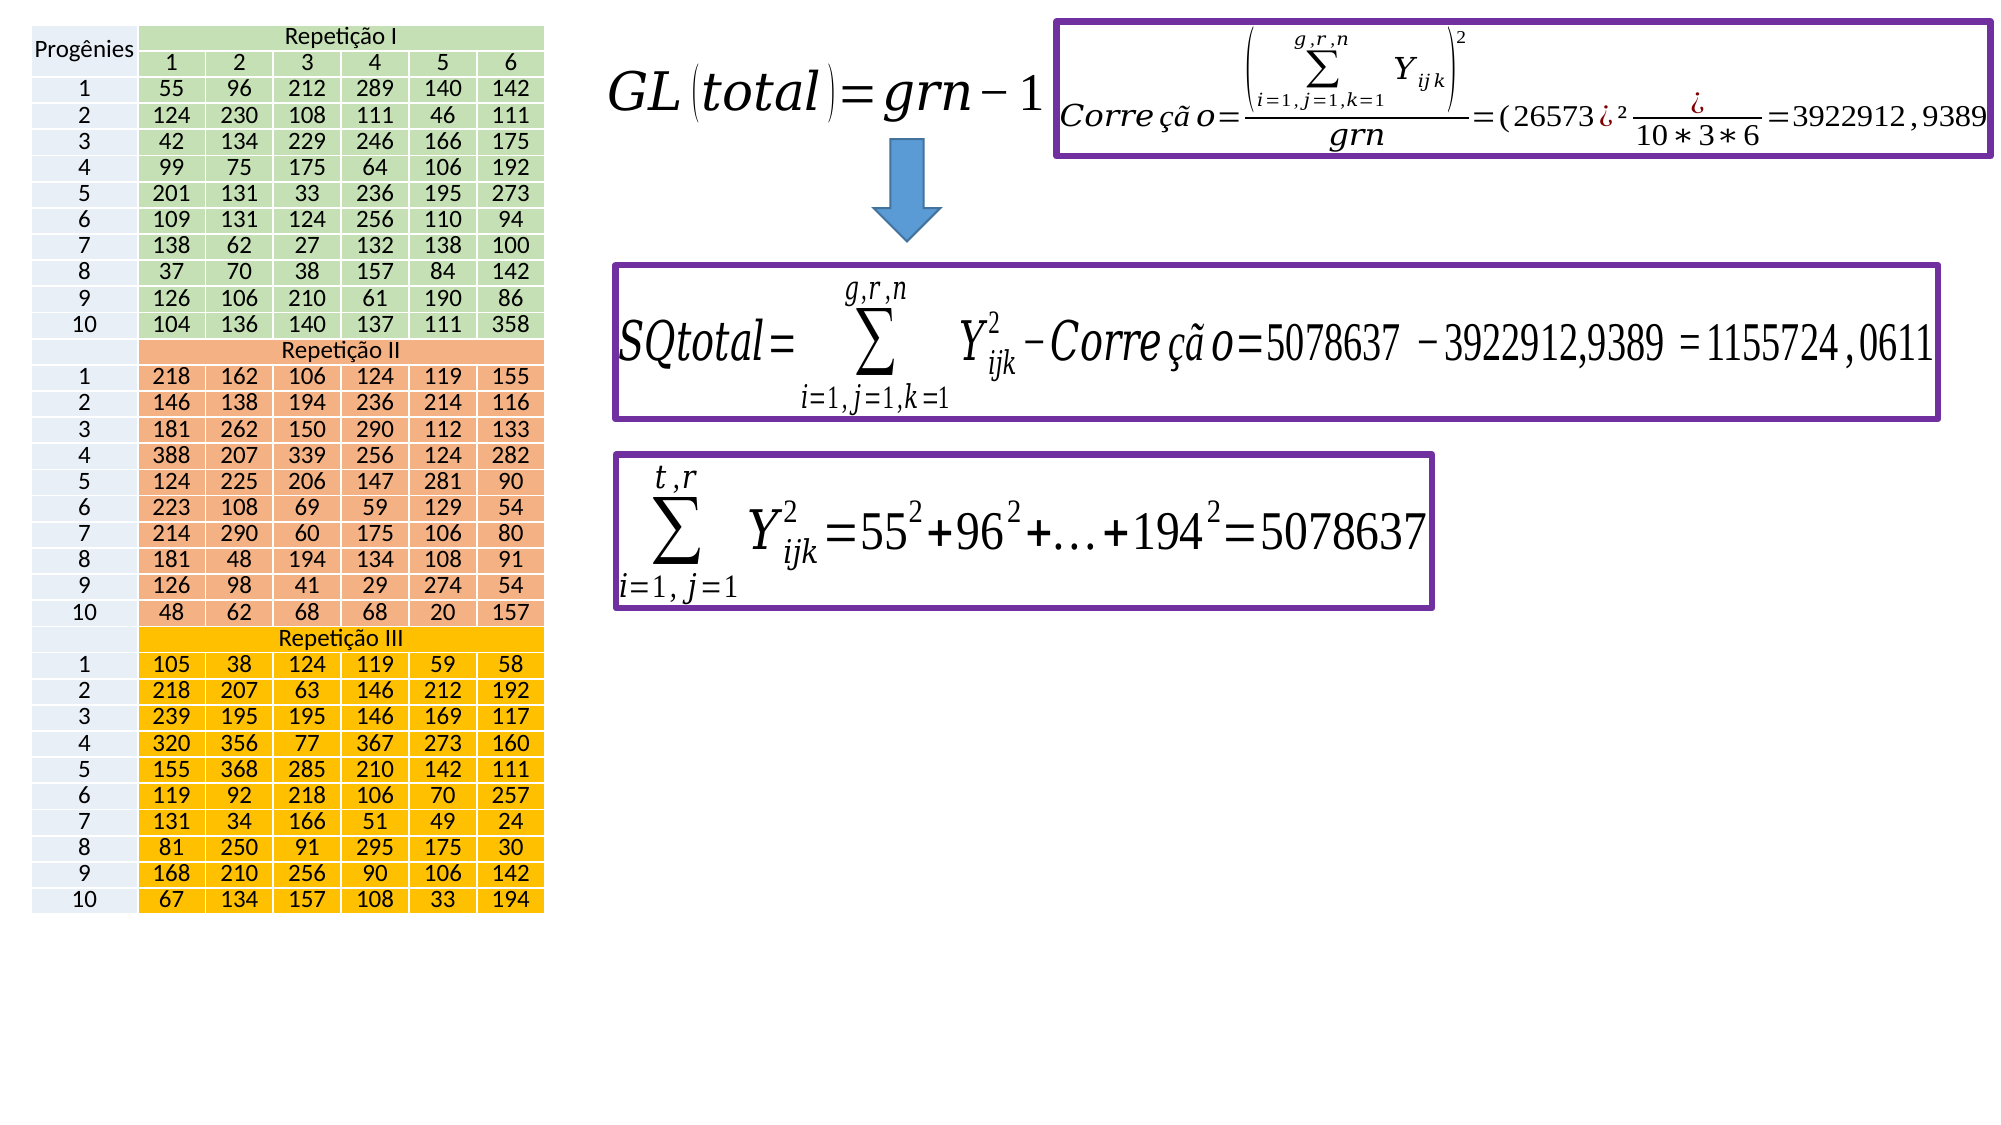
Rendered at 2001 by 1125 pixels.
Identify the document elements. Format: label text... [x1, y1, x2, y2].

table_cell 111 [478, 104, 544, 128]
table_cell 20 [410, 601, 476, 626]
table_cell 34 [206, 810, 272, 835]
table_cell 116 [478, 392, 544, 416]
table_cell Repetição II [139, 340, 544, 364]
table_cell 289 [342, 78, 408, 102]
table_cell 166 [410, 130, 476, 155]
table_cell 62 [206, 601, 272, 626]
table_cell 175 [478, 130, 544, 155]
table_cell 7 [32, 235, 137, 259]
table_cell 210 [342, 758, 408, 782]
table_cell 166 [274, 810, 340, 835]
table_cell 137 [342, 313, 408, 338]
table_cell 58 [478, 653, 544, 678]
table_cell 54 [478, 575, 544, 599]
table_cell 236 [342, 183, 408, 207]
table_cell 131 [139, 810, 205, 835]
table_cell 142 [478, 78, 544, 102]
table_cell 256 [274, 863, 340, 887]
table_cell 218 [139, 366, 205, 390]
table_cell 59 [342, 496, 408, 521]
table_cell 49 [410, 810, 476, 835]
table_cell 62 [206, 235, 272, 259]
table_cell 140 [274, 313, 340, 338]
table_cell 119 [410, 366, 476, 390]
table_cell 210 [206, 863, 272, 887]
table_cell 195 [410, 183, 476, 207]
table_cell 138 [206, 392, 272, 416]
table_cell 273 [410, 732, 476, 756]
table_cell 119 [139, 784, 205, 809]
table_cell 236 [342, 392, 408, 416]
table_cell 157 [478, 601, 544, 626]
table_cell 33 [274, 183, 340, 207]
table_cell 9 [32, 287, 137, 312]
table_cell 181 [139, 549, 205, 573]
table_cell 246 [342, 130, 408, 155]
table_cell 146 [342, 680, 408, 704]
table_cell 106 [410, 863, 476, 887]
table_cell 5 [32, 758, 137, 782]
table_cell 7 [32, 523, 137, 547]
table_cell 10 [32, 889, 137, 913]
table_cell 67 [139, 889, 205, 913]
table_cell 86 [478, 287, 544, 312]
table_cell 98 [206, 575, 272, 599]
table_cell [32, 340, 137, 364]
table_cell 1 [32, 78, 137, 102]
table_cell 5 [410, 52, 476, 76]
table_cell 69 [274, 496, 340, 521]
table_cell 2 [32, 104, 137, 128]
table_cell 124 [274, 653, 340, 678]
table_cell 38 [206, 653, 272, 678]
table_cell 223 [139, 496, 205, 521]
table_cell 105 [139, 653, 205, 678]
table_cell 3 [32, 130, 137, 155]
table_cell 126 [139, 287, 205, 312]
table_cell 9 [32, 575, 137, 599]
table_cell 84 [410, 261, 476, 285]
table_cell 90 [478, 470, 544, 495]
table_cell 110 [410, 209, 476, 233]
table_cell 126 [139, 575, 205, 599]
table_cell 6 [32, 209, 137, 233]
table_cell 207 [206, 680, 272, 704]
table_cell 132 [342, 235, 408, 259]
table_cell 134 [342, 549, 408, 573]
table_cell 111 [342, 104, 408, 128]
table_cell 367 [342, 732, 408, 756]
table_cell 290 [206, 523, 272, 547]
table_cell 131 [206, 209, 272, 233]
table_cell 124 [139, 470, 205, 495]
table_cell 90 [342, 863, 408, 887]
table_cell 119 [342, 653, 408, 678]
table_cell 181 [139, 418, 205, 442]
table_cell 155 [139, 758, 205, 782]
table_cell 8 [32, 549, 137, 573]
table_cell 169 [410, 706, 476, 730]
table_cell 6 [478, 52, 544, 76]
table_cell 4 [32, 732, 137, 756]
table_cell 131 [206, 183, 272, 207]
table_cell 214 [139, 523, 205, 547]
table_cell 80 [478, 523, 544, 547]
table_cell 8 [32, 261, 137, 285]
table_cell 150 [274, 418, 340, 442]
table_cell 70 [410, 784, 476, 809]
table_cell 195 [206, 706, 272, 730]
table_cell 207 [206, 444, 272, 469]
table_cell 4 [342, 52, 408, 76]
table_cell 160 [478, 732, 544, 756]
table_cell 142 [478, 863, 544, 887]
table_cell 146 [139, 392, 205, 416]
table_cell 206 [274, 470, 340, 495]
table_cell 124 [410, 444, 476, 469]
table_cell 192 [478, 156, 544, 181]
table_cell 142 [410, 758, 476, 782]
table_cell 1 [32, 366, 137, 390]
table_cell 212 [410, 680, 476, 704]
table_cell 117 [478, 706, 544, 730]
table_cell 134 [206, 889, 272, 913]
table_cell 30 [478, 837, 544, 861]
table_cell 100 [478, 235, 544, 259]
table_cell 281 [410, 470, 476, 495]
table_cell 48 [206, 549, 272, 573]
table_cell 106 [410, 523, 476, 547]
table_cell 42 [139, 130, 205, 155]
table_cell 108 [274, 104, 340, 128]
table_cell 51 [342, 810, 408, 835]
table_cell 194 [274, 549, 340, 573]
table_cell 5 [32, 470, 137, 495]
table_cell 96 [206, 78, 272, 102]
table_cell 256 [342, 209, 408, 233]
table_cell 136 [206, 313, 272, 338]
table_cell 155 [478, 366, 544, 390]
table_cell 3 [274, 52, 340, 76]
table_cell 24 [478, 810, 544, 835]
table_cell 37 [139, 261, 205, 285]
table_cell 358 [478, 313, 544, 338]
table_cell 195 [274, 706, 340, 730]
table_cell 6 [32, 784, 137, 809]
table_cell 142 [478, 261, 544, 285]
table_cell 3 [32, 706, 137, 730]
table_cell 77 [274, 732, 340, 756]
table_cell 106 [274, 366, 340, 390]
table_cell 108 [206, 496, 272, 521]
table_cell 388 [139, 444, 205, 469]
table_cell 112 [410, 418, 476, 442]
table_cell 111 [478, 758, 544, 782]
table_cell 190 [410, 287, 476, 312]
table_cell 133 [478, 418, 544, 442]
table_cell 75 [206, 156, 272, 181]
table_cell 157 [342, 261, 408, 285]
table_cell 175 [342, 523, 408, 547]
table_cell 257 [478, 784, 544, 809]
table_cell 124 [274, 209, 340, 233]
table_cell 55 [139, 78, 205, 102]
table_cell 10 [32, 313, 137, 338]
table_cell 68 [342, 601, 408, 626]
table_cell 225 [206, 470, 272, 495]
table_cell 27 [274, 235, 340, 259]
table_cell 106 [342, 784, 408, 809]
table_cell 108 [342, 889, 408, 913]
table_cell 9 [32, 863, 137, 887]
table_cell 61 [342, 287, 408, 312]
table_cell 138 [410, 235, 476, 259]
table_cell 10 [32, 601, 137, 626]
table_cell 81 [139, 837, 205, 861]
table_cell 290 [342, 418, 408, 442]
table_cell 91 [478, 549, 544, 573]
table_cell 2 [32, 392, 137, 416]
table_cell 48 [139, 601, 205, 626]
table_cell 124 [342, 366, 408, 390]
table_cell 250 [206, 837, 272, 861]
table_cell 262 [206, 418, 272, 442]
table_cell 146 [342, 706, 408, 730]
table_cell 106 [206, 287, 272, 312]
table_cell 7 [32, 810, 137, 835]
table_cell 192 [478, 680, 544, 704]
table_cell 229 [274, 130, 340, 155]
table_cell 168 [139, 863, 205, 887]
table_cell 134 [206, 130, 272, 155]
table_cell 41 [274, 575, 340, 599]
table_cell 140 [410, 78, 476, 102]
table_cell 46 [410, 104, 476, 128]
table_cell 64 [342, 156, 408, 181]
table_cell 147 [342, 470, 408, 495]
table_cell 106 [410, 156, 476, 181]
table_cell 129 [410, 496, 476, 521]
table_cell 109 [139, 209, 205, 233]
table_cell 320 [139, 732, 205, 756]
table_cell 2 [206, 52, 272, 76]
table_cell 94 [478, 209, 544, 233]
table_cell 218 [139, 680, 205, 704]
table_cell 70 [206, 261, 272, 285]
table_cell 4 [32, 444, 137, 469]
table_cell 175 [274, 156, 340, 181]
table_cell 274 [410, 575, 476, 599]
table_cell 92 [206, 784, 272, 809]
table_cell 6 [32, 496, 137, 521]
table_cell 138 [139, 235, 205, 259]
table_cell 104 [139, 313, 205, 338]
table_cell 175 [410, 837, 476, 861]
table_cell 239 [139, 706, 205, 730]
table_header Repetição I [139, 26, 544, 50]
table_cell 194 [274, 392, 340, 416]
table_cell 99 [139, 156, 205, 181]
table_cell 68 [274, 601, 340, 626]
table_cell 339 [274, 444, 340, 469]
table_cell [32, 627, 137, 652]
table_cell 230 [206, 104, 272, 128]
table_cell 59 [410, 653, 476, 678]
table_cell 108 [410, 549, 476, 573]
table_cell 2 [32, 680, 137, 704]
table_cell 1 [32, 653, 137, 678]
table_cell 212 [274, 78, 340, 102]
table_cell 29 [342, 575, 408, 599]
table_cell 273 [478, 183, 544, 207]
table_cell 124 [139, 104, 205, 128]
table_cell 201 [139, 183, 205, 207]
table_cell 54 [478, 496, 544, 521]
table_header Progênies [32, 26, 137, 76]
table_cell 210 [274, 287, 340, 312]
table_cell 218 [274, 784, 340, 809]
table_cell 111 [410, 313, 476, 338]
table_cell 91 [274, 837, 340, 861]
table_cell 8 [32, 837, 137, 861]
table_cell 3 [32, 418, 137, 442]
table_cell 368 [206, 758, 272, 782]
table_cell 33 [410, 889, 476, 913]
table_cell 157 [274, 889, 340, 913]
table_cell 5 [32, 183, 137, 207]
table_cell 194 [478, 889, 544, 913]
table_cell 60 [274, 523, 340, 547]
table_cell 295 [342, 837, 408, 861]
table_cell 285 [274, 758, 340, 782]
table_cell 356 [206, 732, 272, 756]
table_cell 4 [32, 156, 137, 181]
table_cell 63 [274, 680, 340, 704]
table_cell Repetição III [139, 627, 544, 652]
table_cell 1 [139, 52, 205, 76]
table_cell 38 [274, 261, 340, 285]
table_cell 256 [342, 444, 408, 469]
table_cell 214 [410, 392, 476, 416]
table_cell 162 [206, 366, 272, 390]
table_cell 282 [478, 444, 544, 469]
text_box [871, 138, 943, 243]
